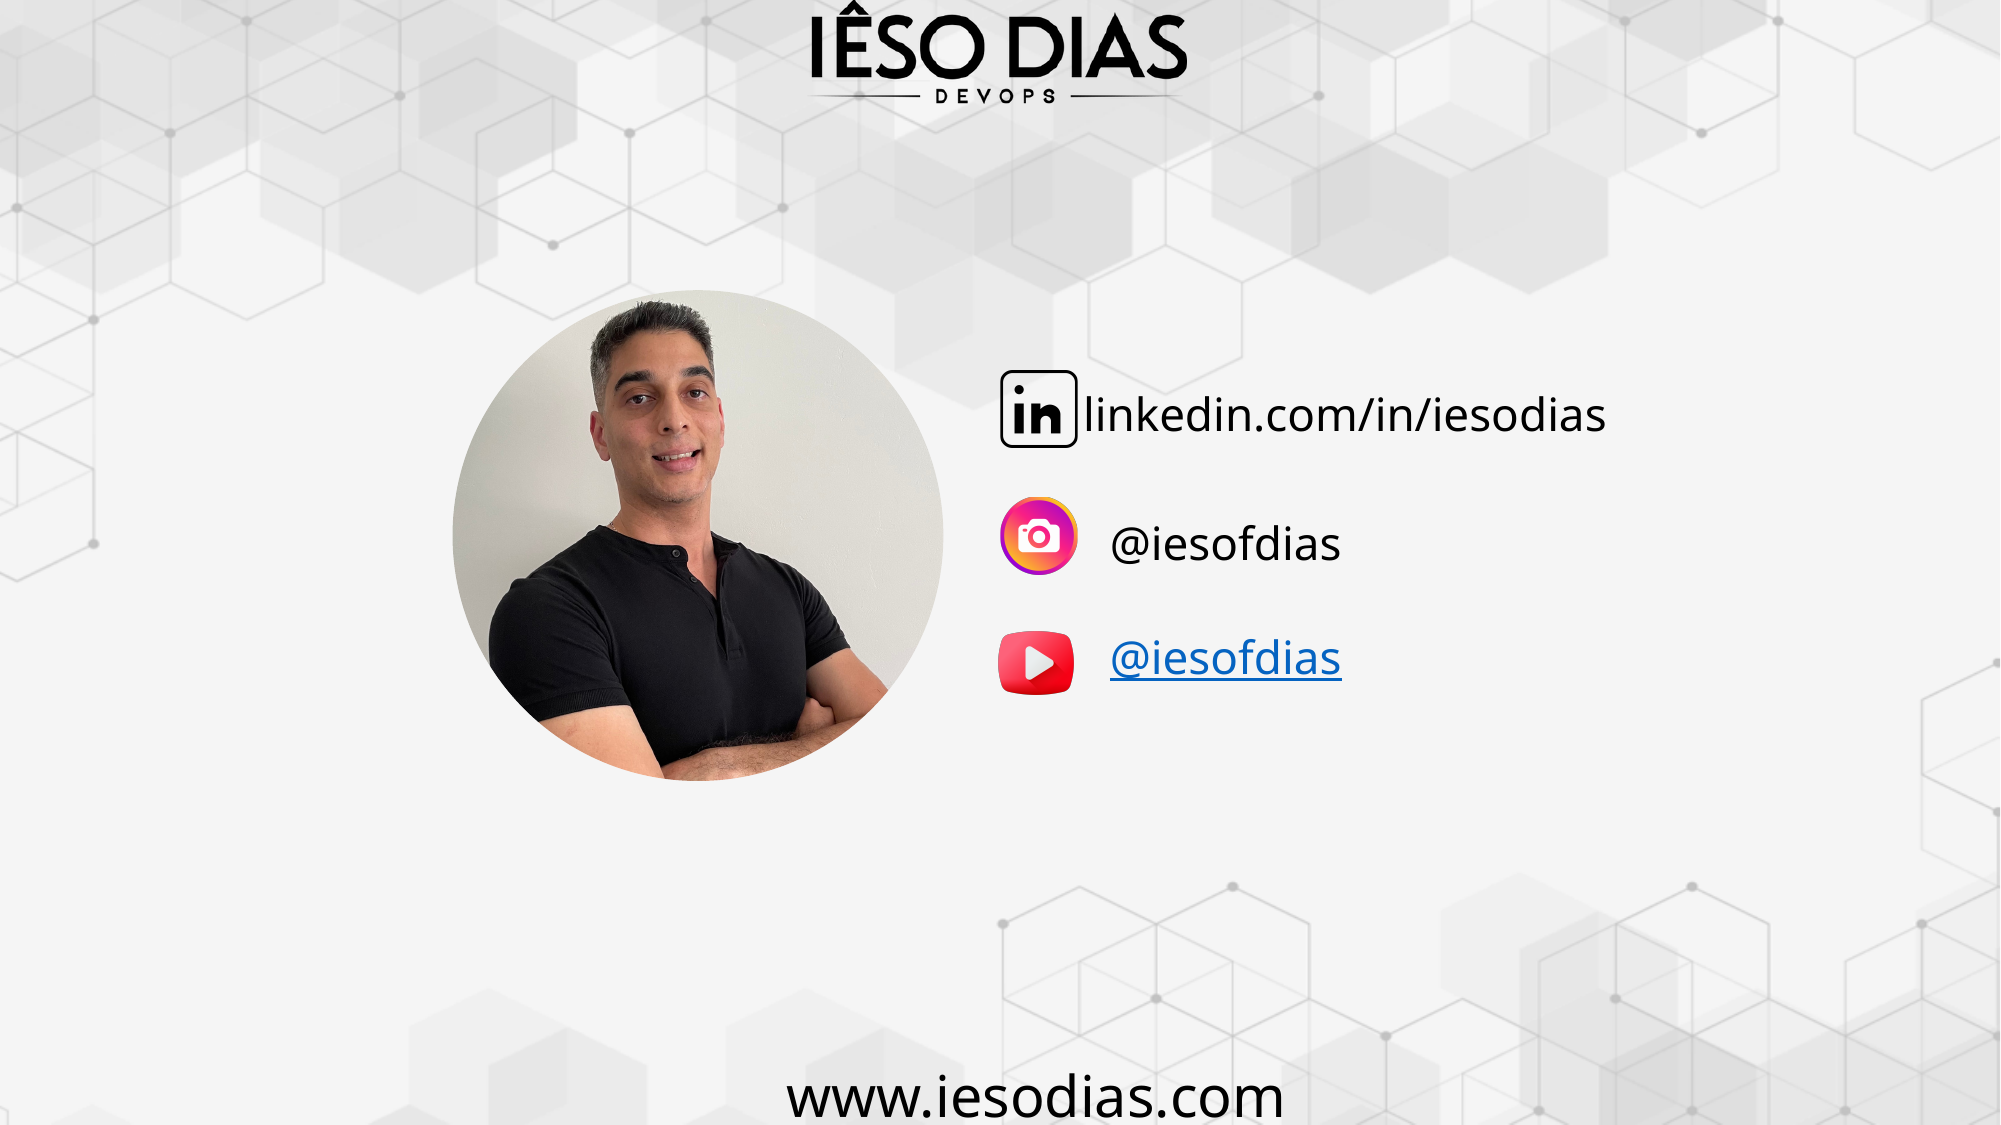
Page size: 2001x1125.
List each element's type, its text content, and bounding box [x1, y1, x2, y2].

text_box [996, 361, 1694, 696]
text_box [452, 290, 944, 781]
picture [0, 0, 2001, 1125]
text_box [807, 0, 1187, 105]
text_box www.iesodias.com [746, 1048, 1327, 1125]
